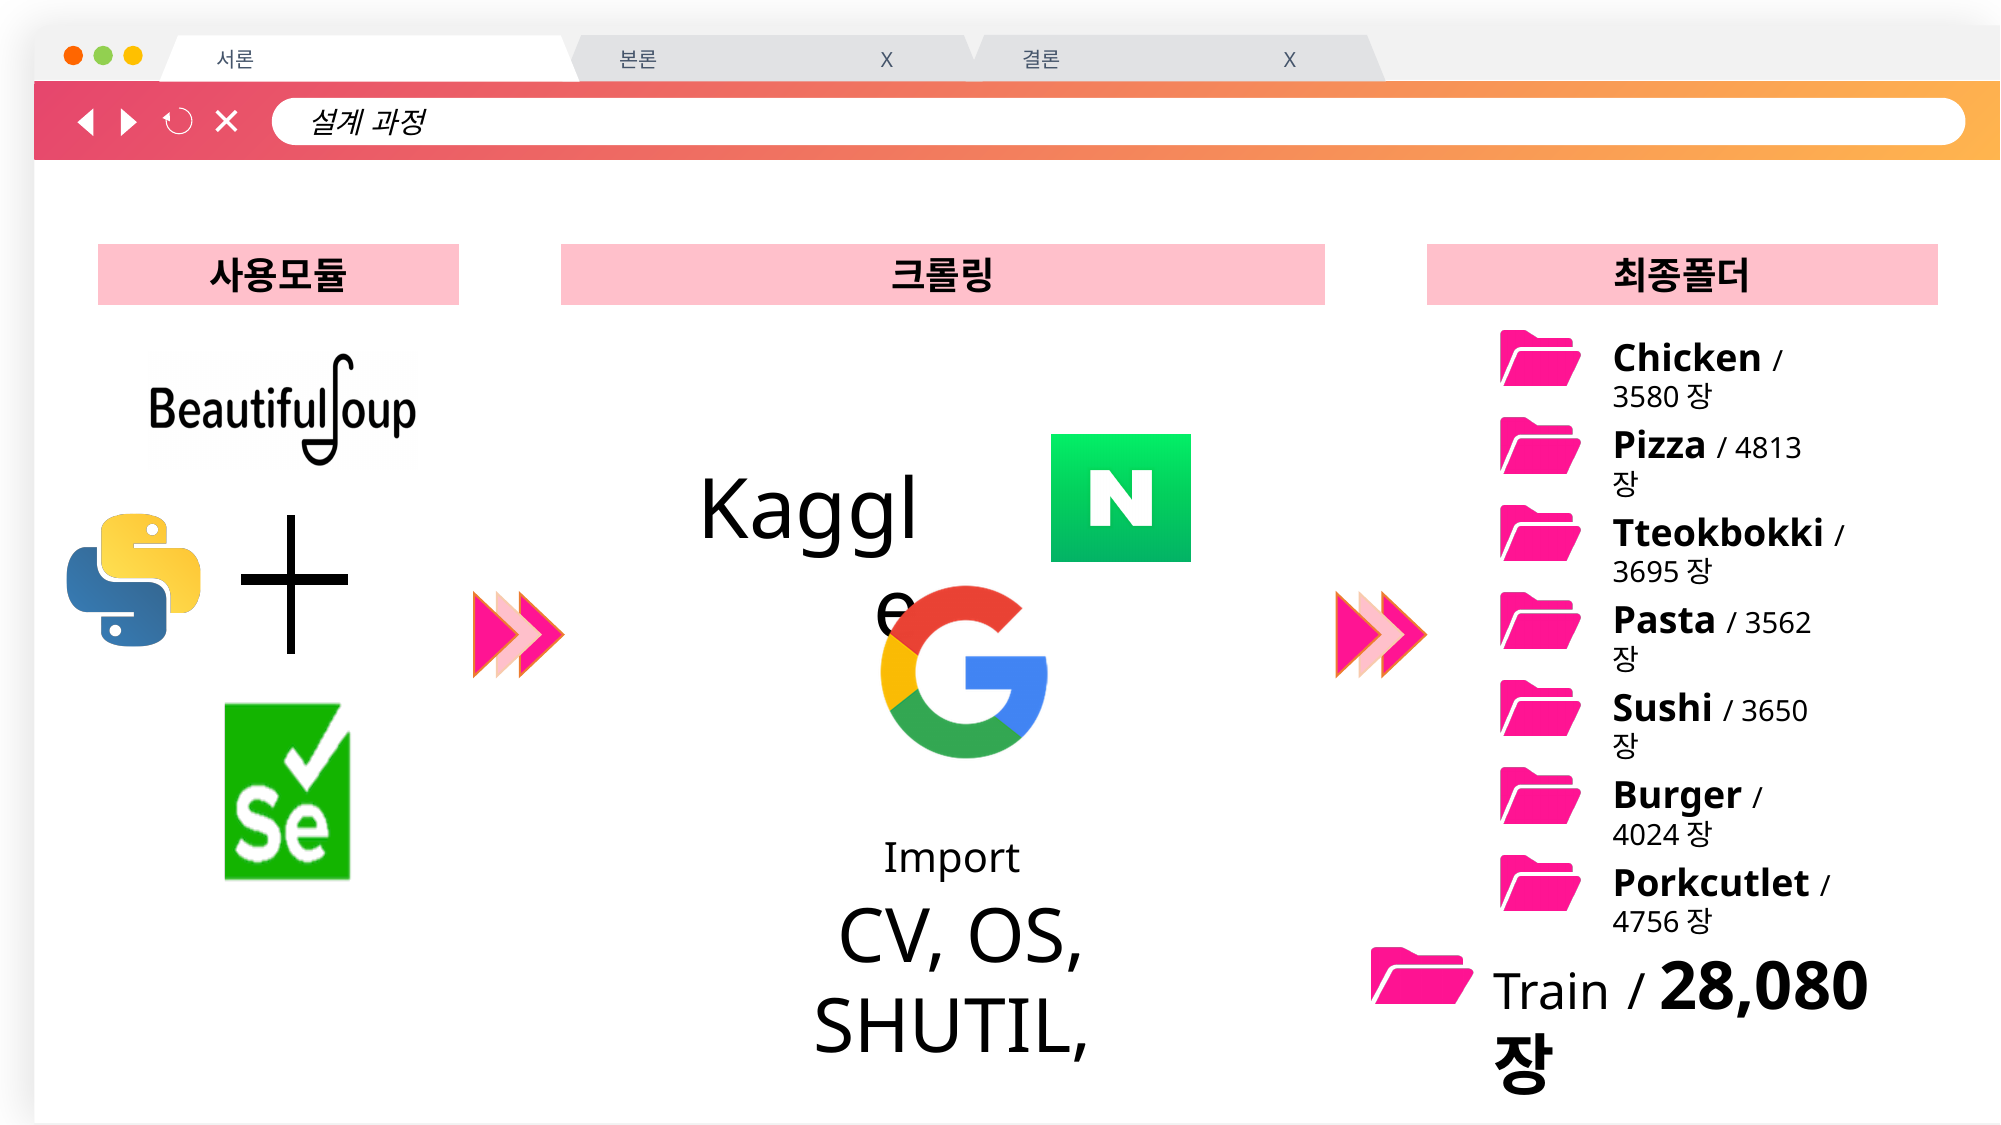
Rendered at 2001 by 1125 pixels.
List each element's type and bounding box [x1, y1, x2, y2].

picture [875, 580, 1056, 764]
picture [148, 351, 418, 470]
text_box [1491, 835, 1904, 927]
text_box [34, 25, 2000, 1125]
picture [1051, 434, 1191, 562]
text_box [1336, 593, 1427, 676]
text_box [242, 515, 347, 653]
picture [61, 508, 206, 652]
text_box [1491, 485, 1904, 581]
text_box [1359, 927, 1938, 1032]
text_box [1491, 747, 1848, 835]
text_box [1491, 406, 1848, 494]
text_box [474, 593, 564, 676]
text_box [1491, 310, 1856, 406]
picture [222, 694, 354, 885]
text_box [1491, 660, 1848, 747]
text_box [1491, 572, 1848, 660]
